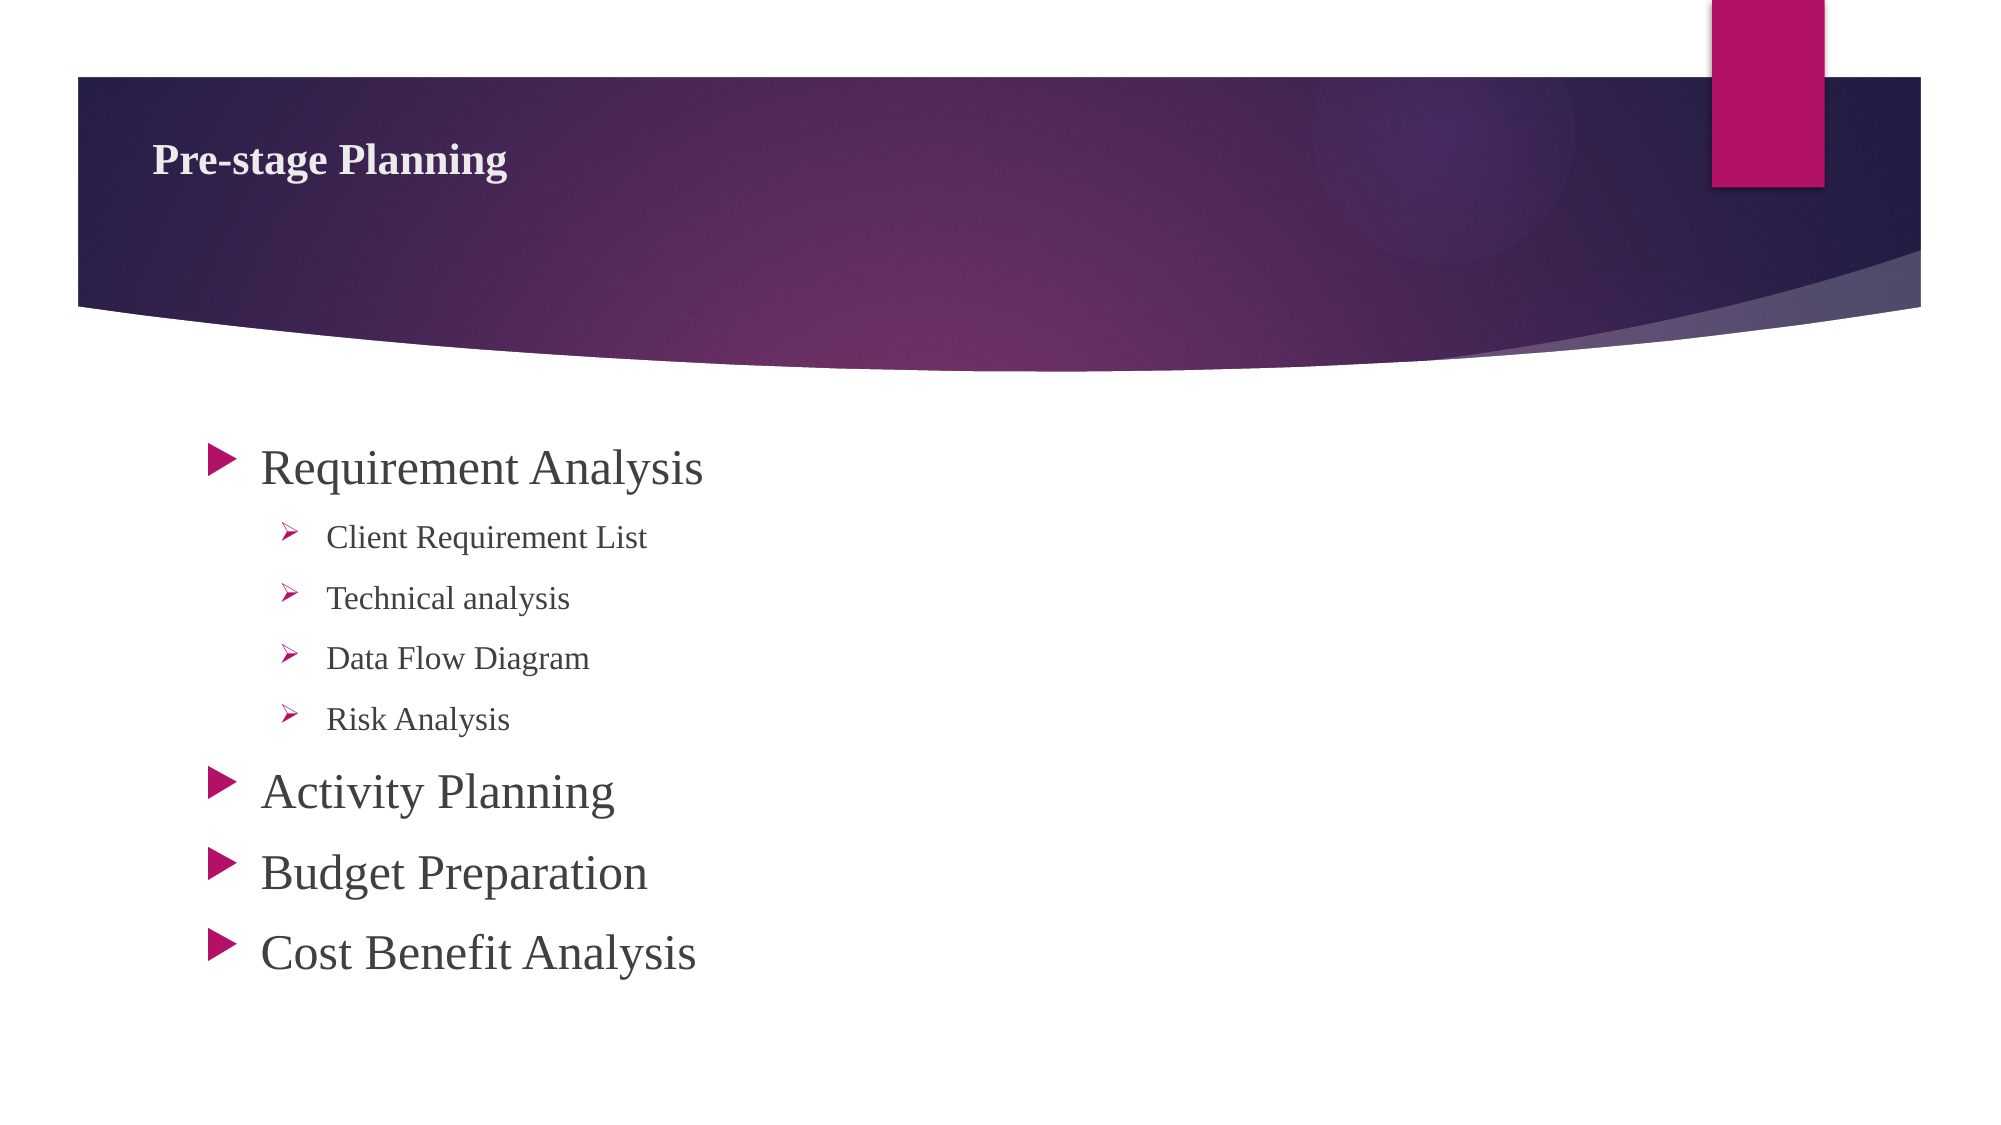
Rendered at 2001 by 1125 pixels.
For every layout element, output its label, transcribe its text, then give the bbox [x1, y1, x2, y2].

title Pre-stage Planning [137, 26, 1863, 241]
list Requirement Analysis Client Requirement List Technical analysis Data Flow Diagram Risk Analysis Activity Planning Budget Preparation Cost Benefit Analysis [189, 427, 1638, 988]
